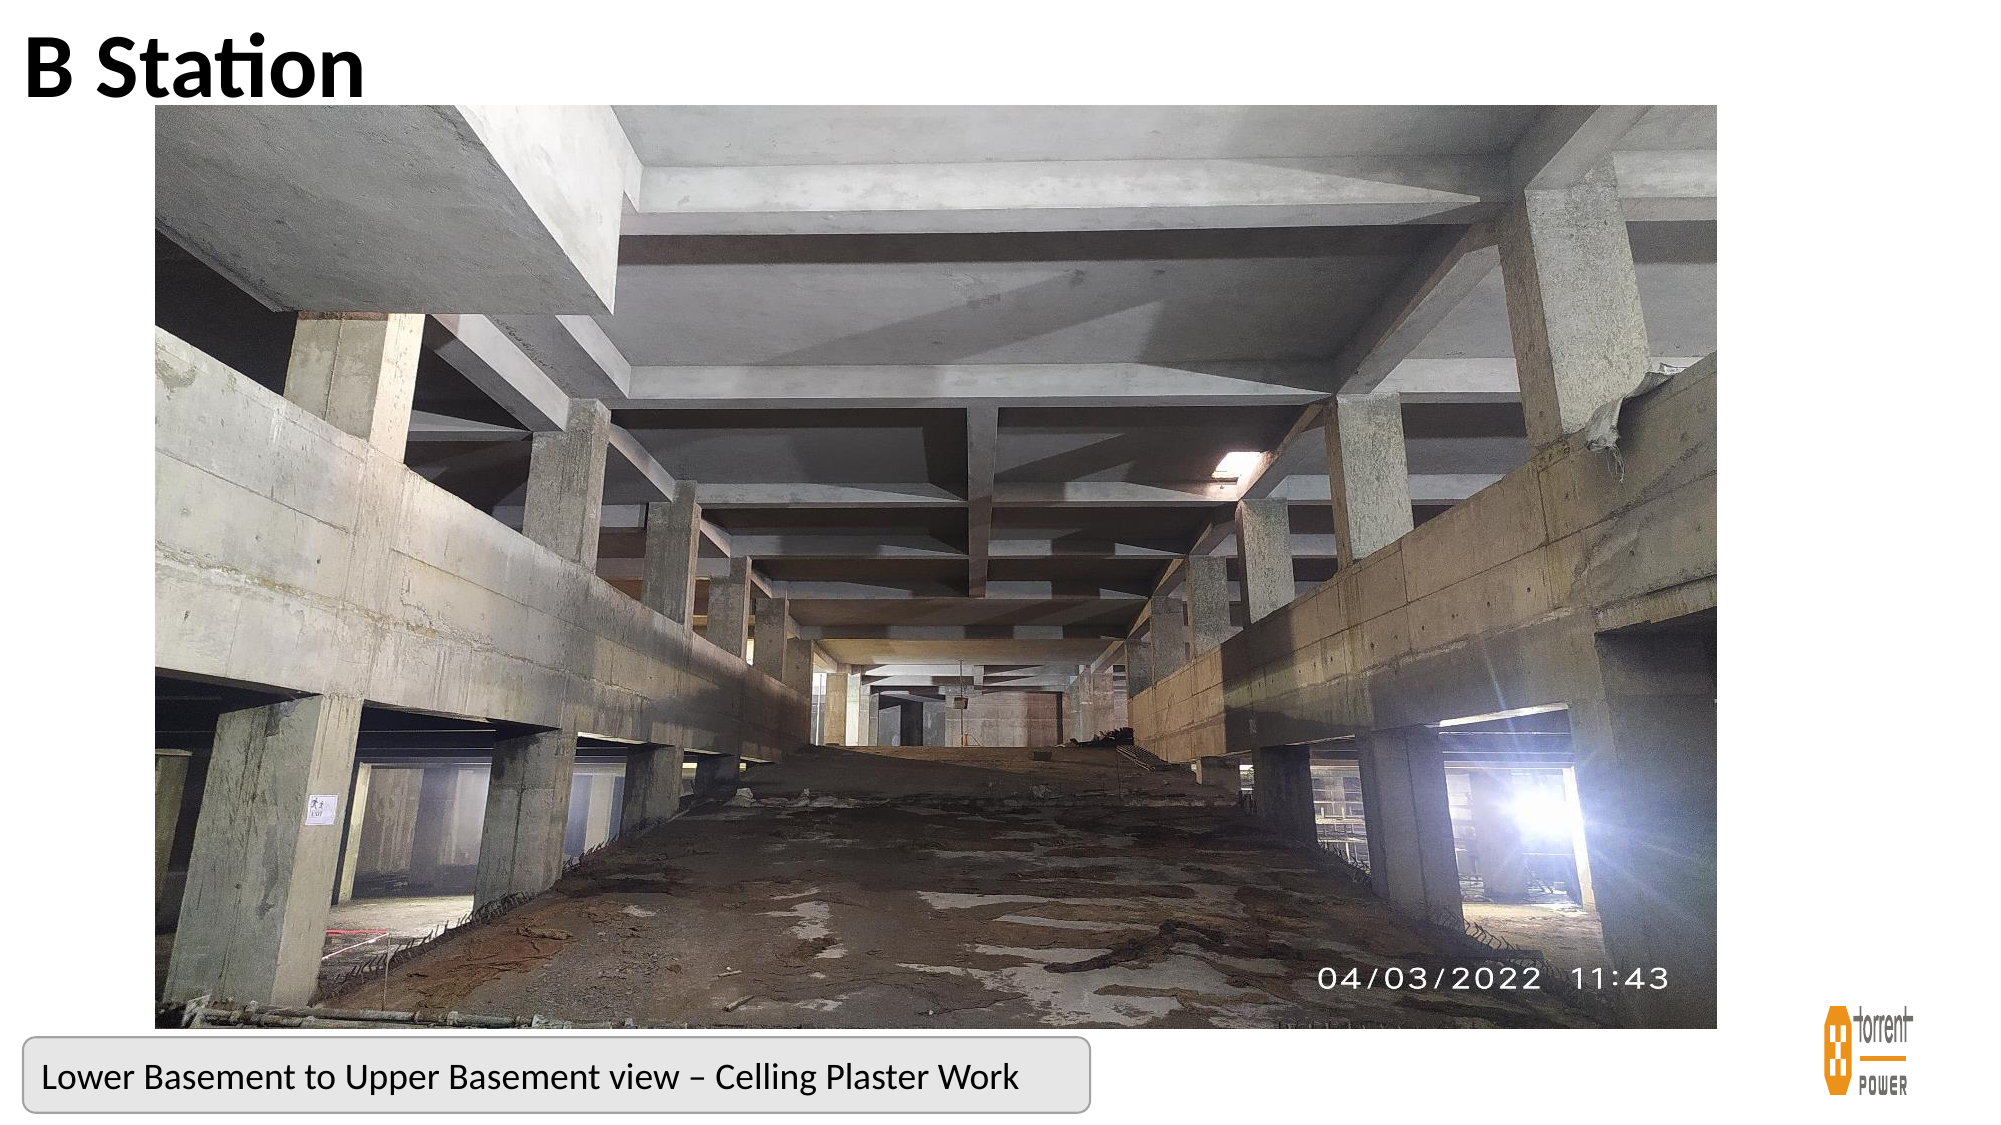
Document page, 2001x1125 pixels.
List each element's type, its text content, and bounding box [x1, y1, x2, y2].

text_box Lower Basement to Upper Basement view – Celling Plaster Work [21, 1036, 1092, 1114]
text_box B Station [8, 0, 1928, 124]
picture [155, 105, 1717, 1029]
